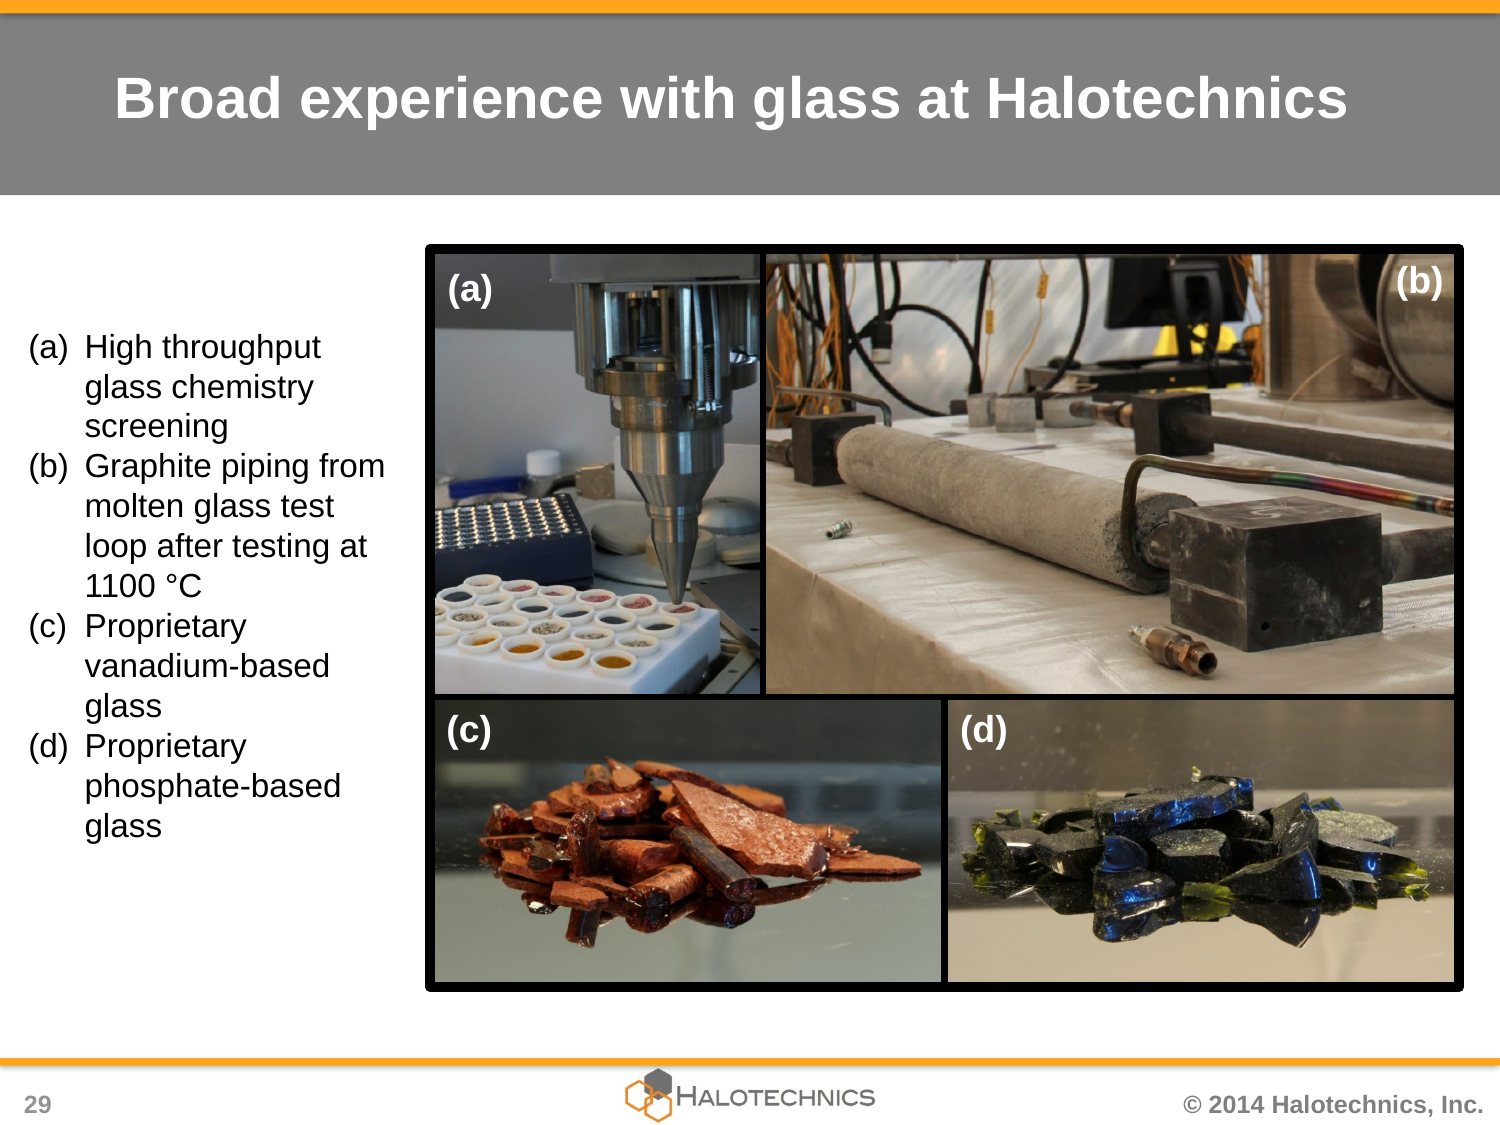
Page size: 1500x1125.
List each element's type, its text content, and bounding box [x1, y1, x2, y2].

text_box High throughput glass chemistry screening Graphite piping from molten glass test loop after testing at 1100 °C Proprietary vanadium-based glass Proprietary phosphate-based glass [13, 317, 415, 852]
picture [430, 248, 1460, 988]
picture [622, 1066, 878, 1125]
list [429, 249, 760, 696]
title Broad experience with glass at Halotechnics [99, 0, 1450, 193]
